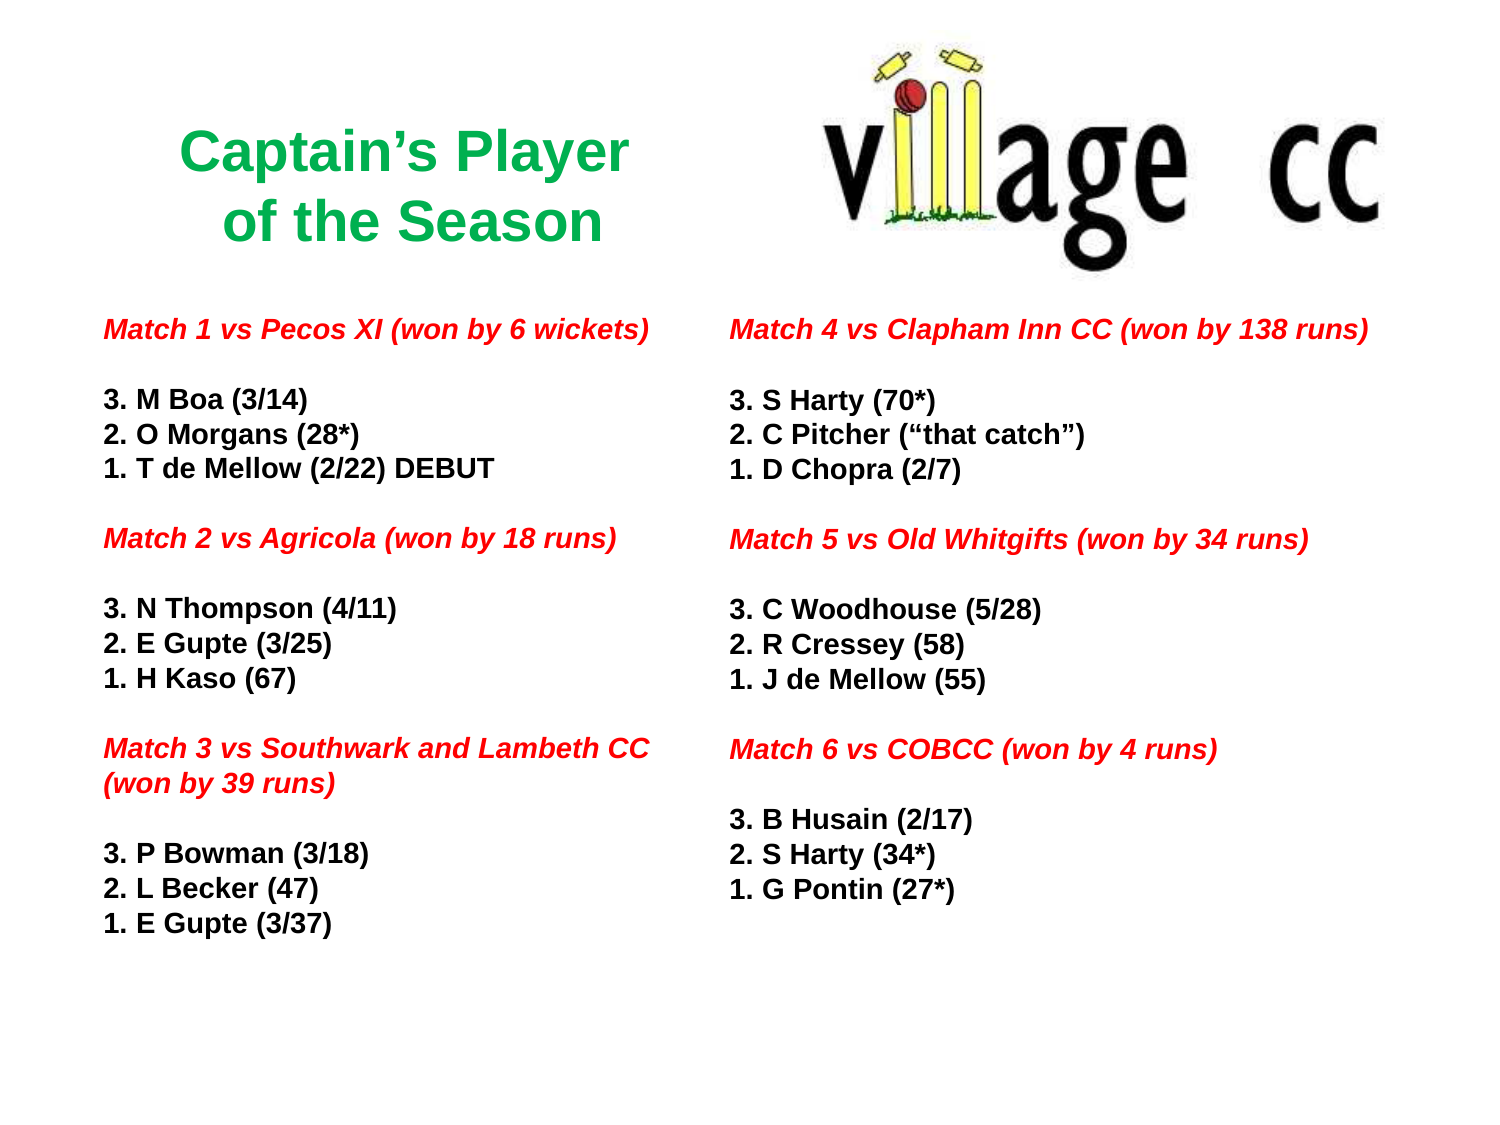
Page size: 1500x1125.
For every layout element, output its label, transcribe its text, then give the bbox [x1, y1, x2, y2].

text_box Match 4 vs Clapham Inn CC (won by 138 runs) 3. S Harty (70*) 2. C Pitcher (“that catch”) 1. D Chopra (2/7) Match 5 vs Old Whitgifts (won by 34 runs) 3. C Woodhouse (5/28) 2. R Cressey (58) 1. J de Mellow (55) Match 6 vs COBCC (won by 4 runs) 3. B Husain (2/17) 2. S Harty (34*) 1. G Pontin (27*) [714, 303, 1436, 993]
picture [796, 30, 1403, 289]
text_box Match 1 vs Pecos XI (won by 6 wickets) 3. M Boa (3/14) 2. O Morgans (28*) 1. T de Mellow (2/22) DEBUT Match 2 vs Agricola (won by 18 runs) 3. N Thompson (4/11) 2. E Gupte (3/25) 1. H Kaso (67) Match 3 vs Southwark and Lambeth CC (won by 39 runs) 3. P Bowman (3/18) 2. L Becker (47) 1. E Gupte (3/37) [88, 302, 703, 1125]
title Captain’s Player of the Season [112, 54, 715, 313]
